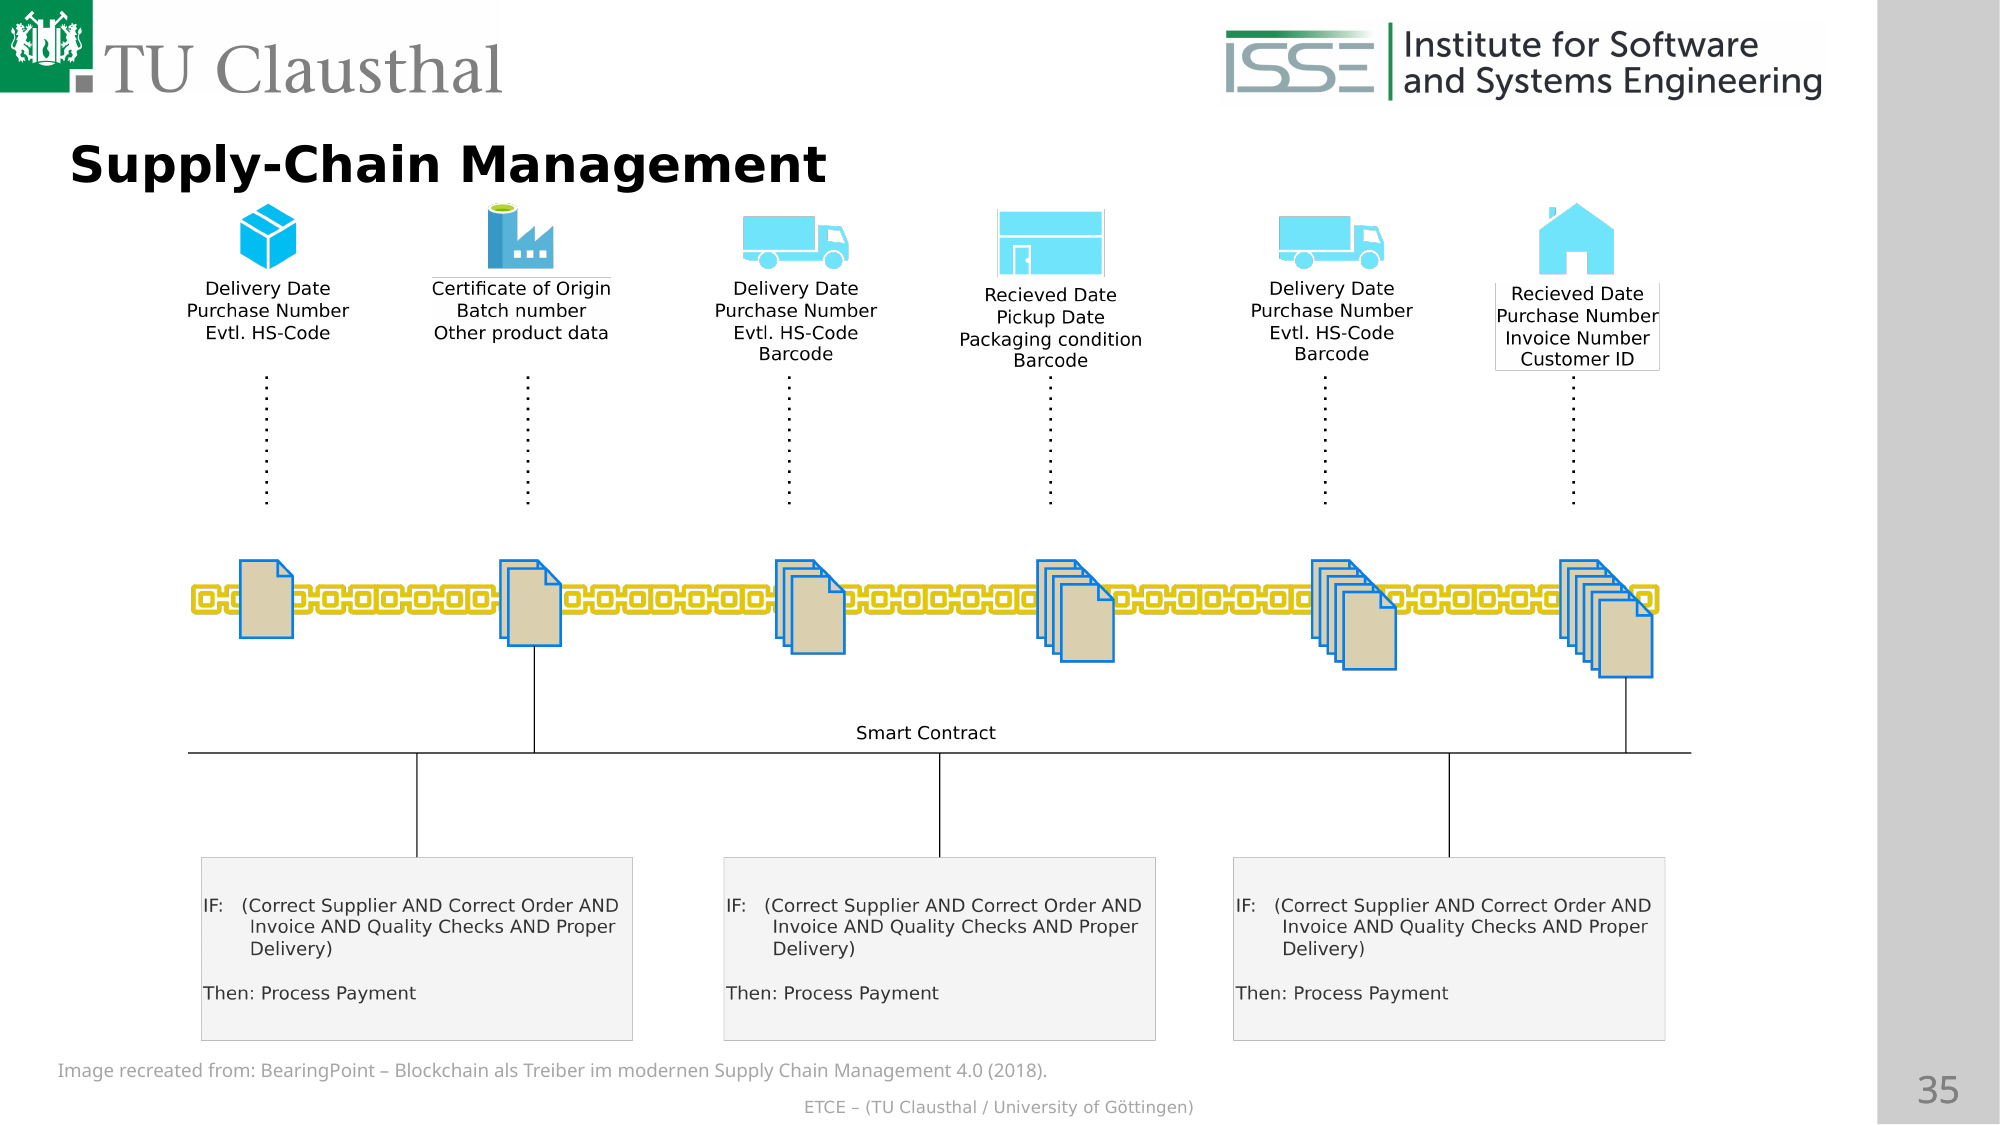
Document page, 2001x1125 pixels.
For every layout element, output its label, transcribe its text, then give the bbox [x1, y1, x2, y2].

text_box Supply-Chain Management [55, 125, 1819, 208]
text_box Image recreated from: BearingPoint – Blockchain als Treiber im modernen Supply Chain Management 4.0 (2018). [43, 1051, 1233, 1089]
picture [1218, 22, 1827, 107]
picture [186, 199, 1693, 1041]
picture [0, 0, 502, 93]
